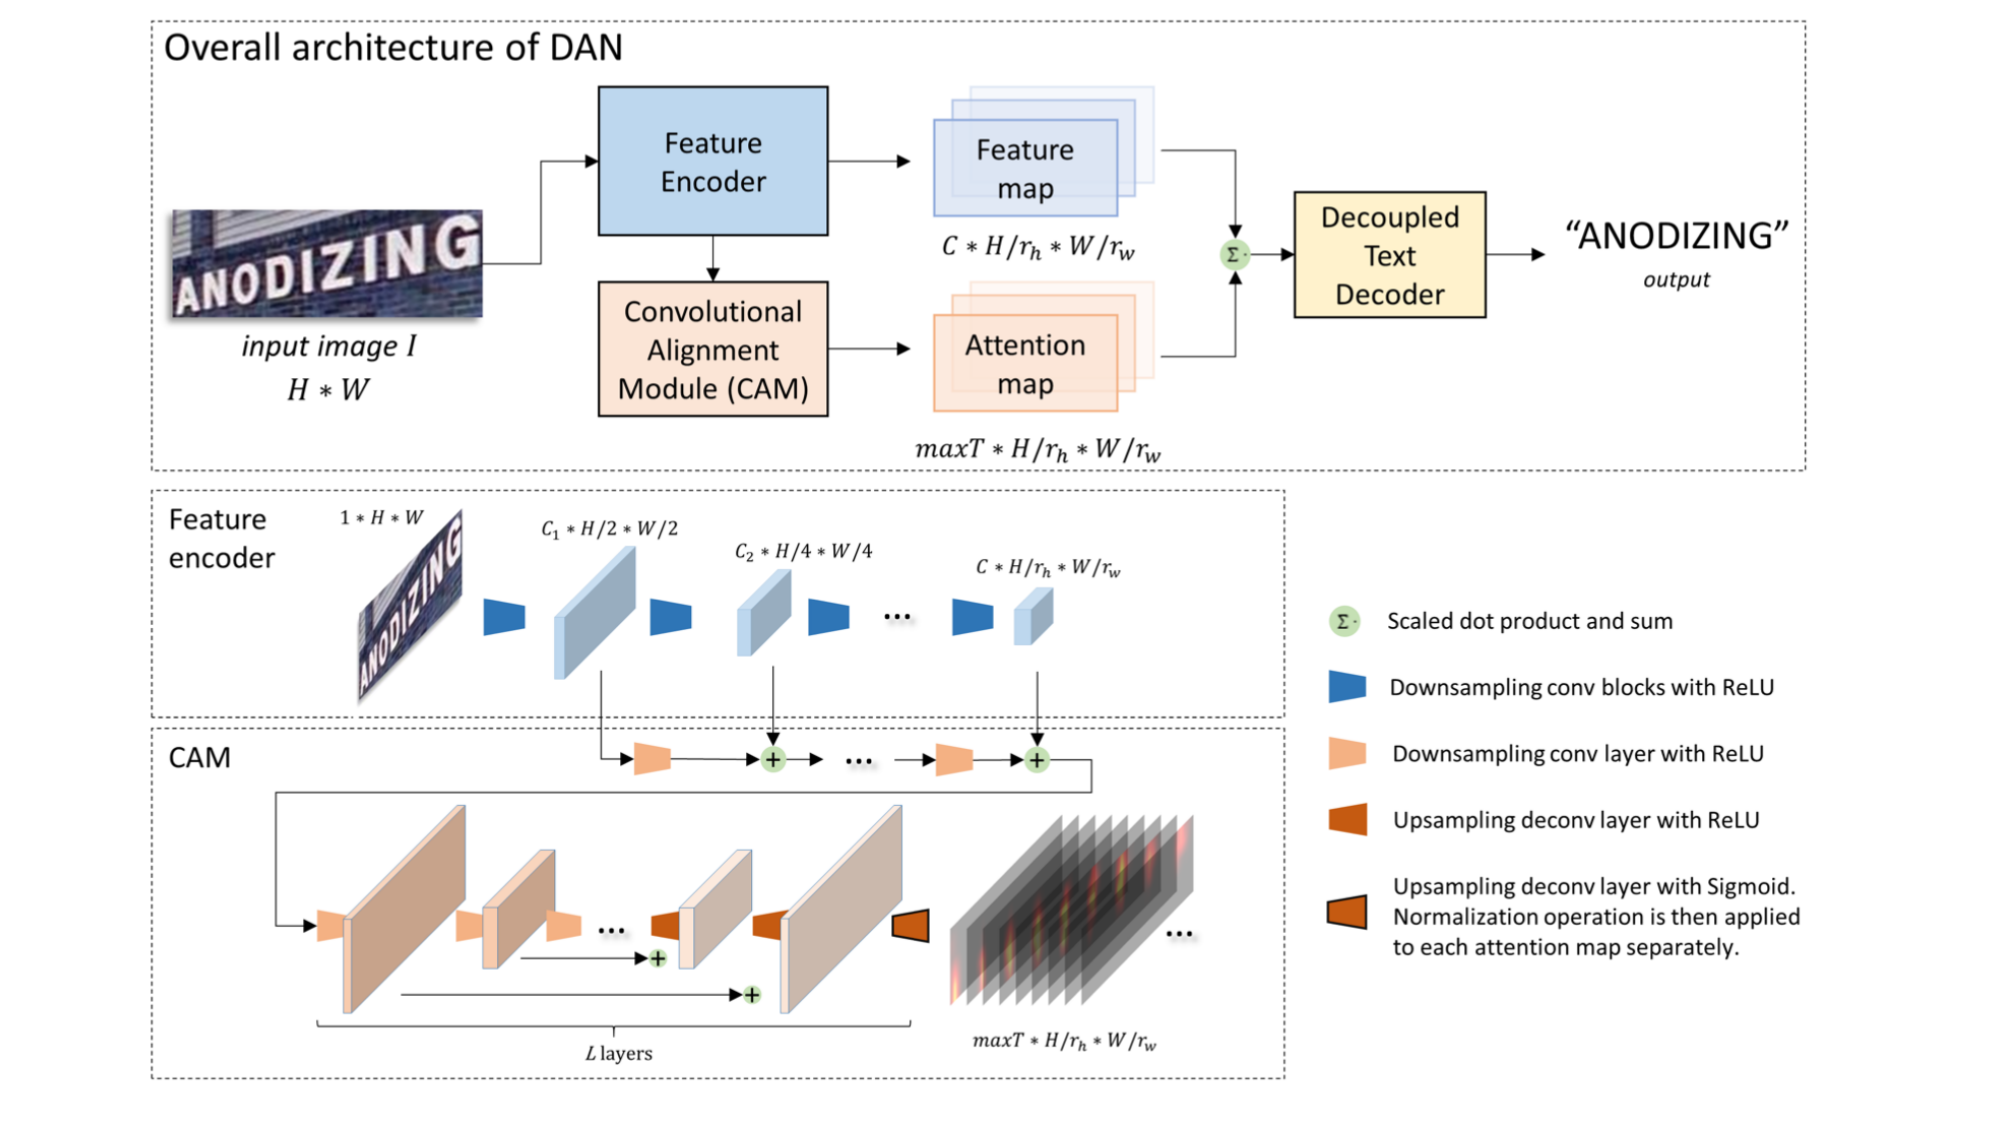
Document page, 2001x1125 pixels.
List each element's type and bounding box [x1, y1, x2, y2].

picture [109, 0, 1891, 1125]
